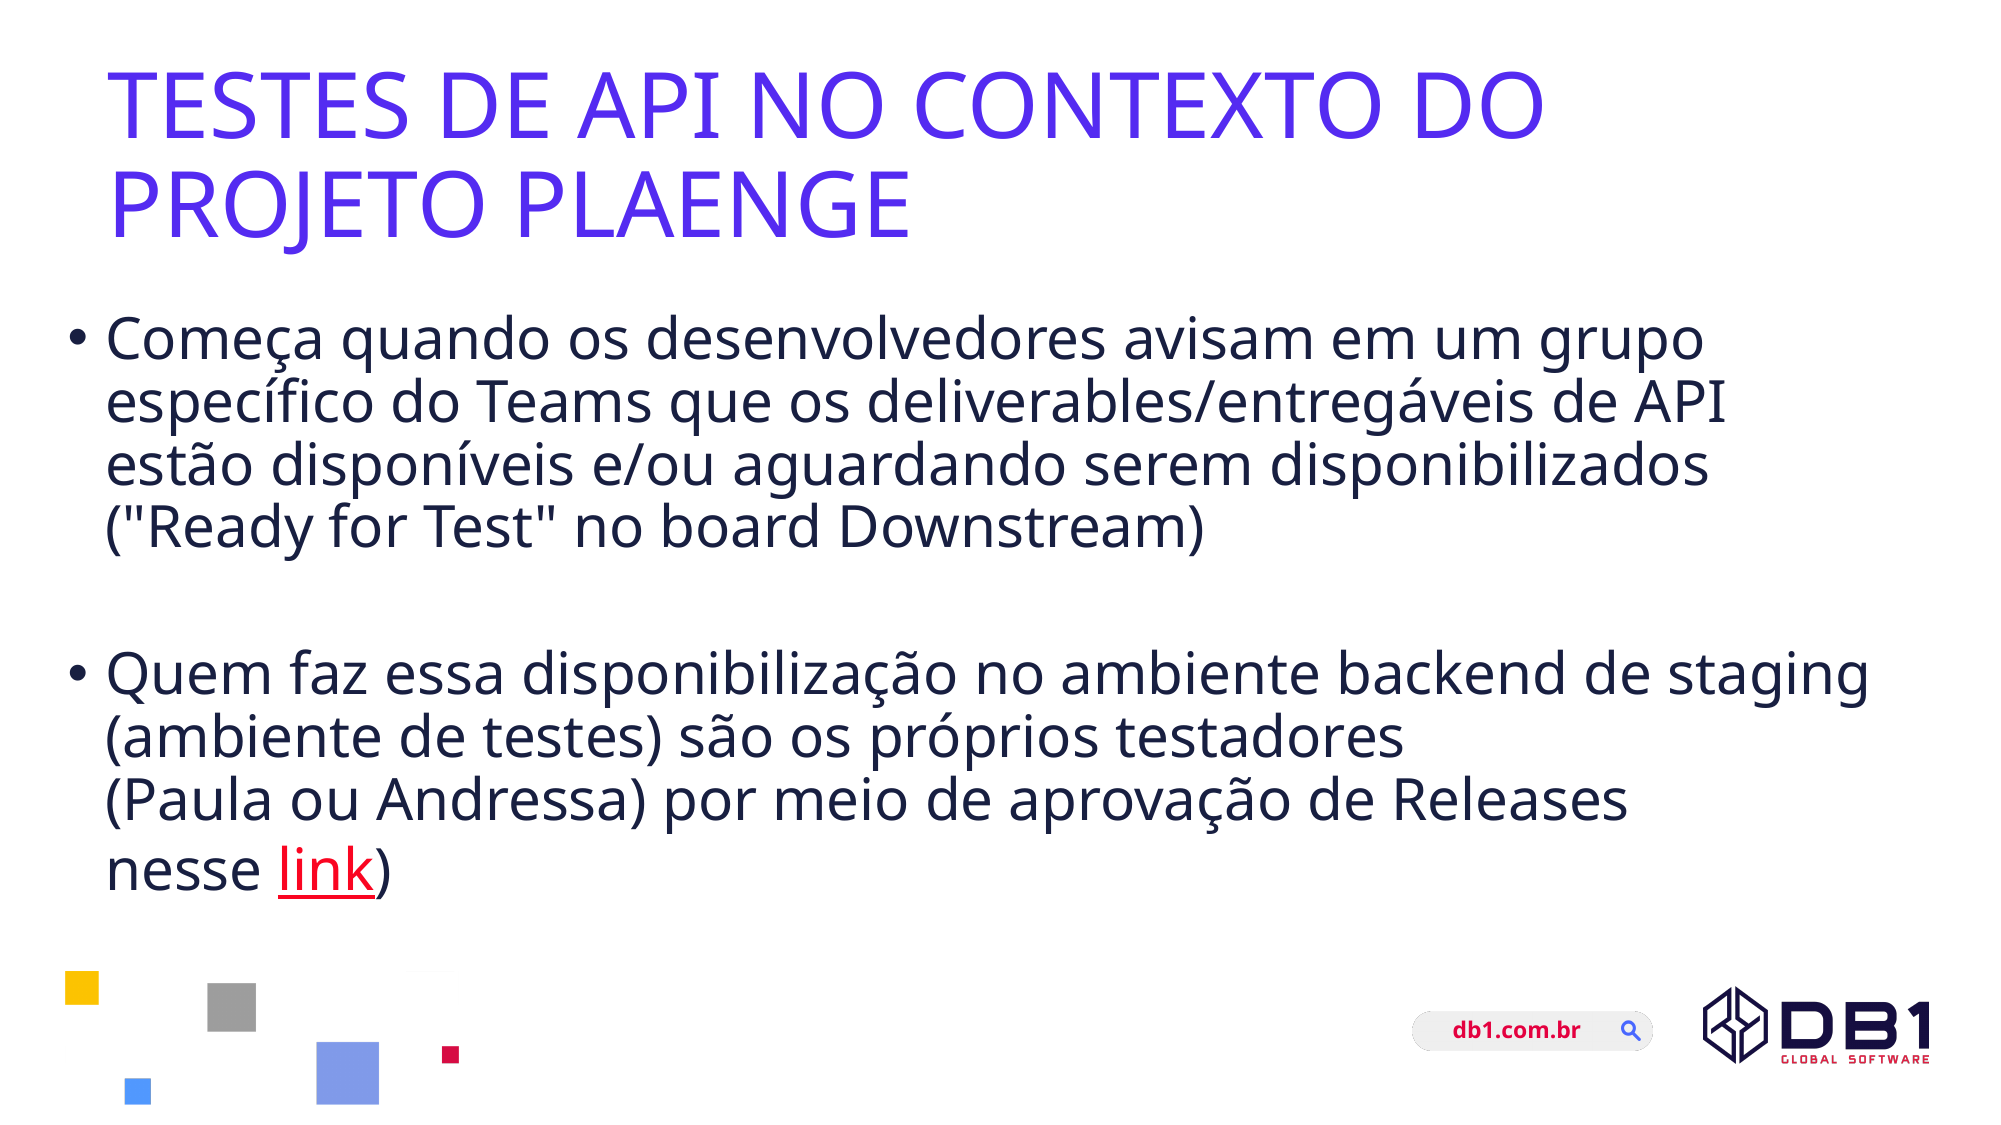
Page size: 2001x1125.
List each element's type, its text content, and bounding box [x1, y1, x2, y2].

list Começa quando os desenvolvedores avisam em um grupo específico do Teams que os deliverables/entregáveis de API estão disponíveis e/ou aguardando serem disponibilizados ("Ready for Test" no board Downstream) Quem faz essa disponibilização no ambiente backend de staging (ambiente de testes) são os próprios testadores (Paula ou Andressa) por meio de aprovação de Releases nesse link) [52, 210, 1939, 1075]
title TESTES DE API NO CONTEXTO DO PROJETO PLAENGE [92, 51, 1818, 210]
picture [65, 1075, 459, 1125]
